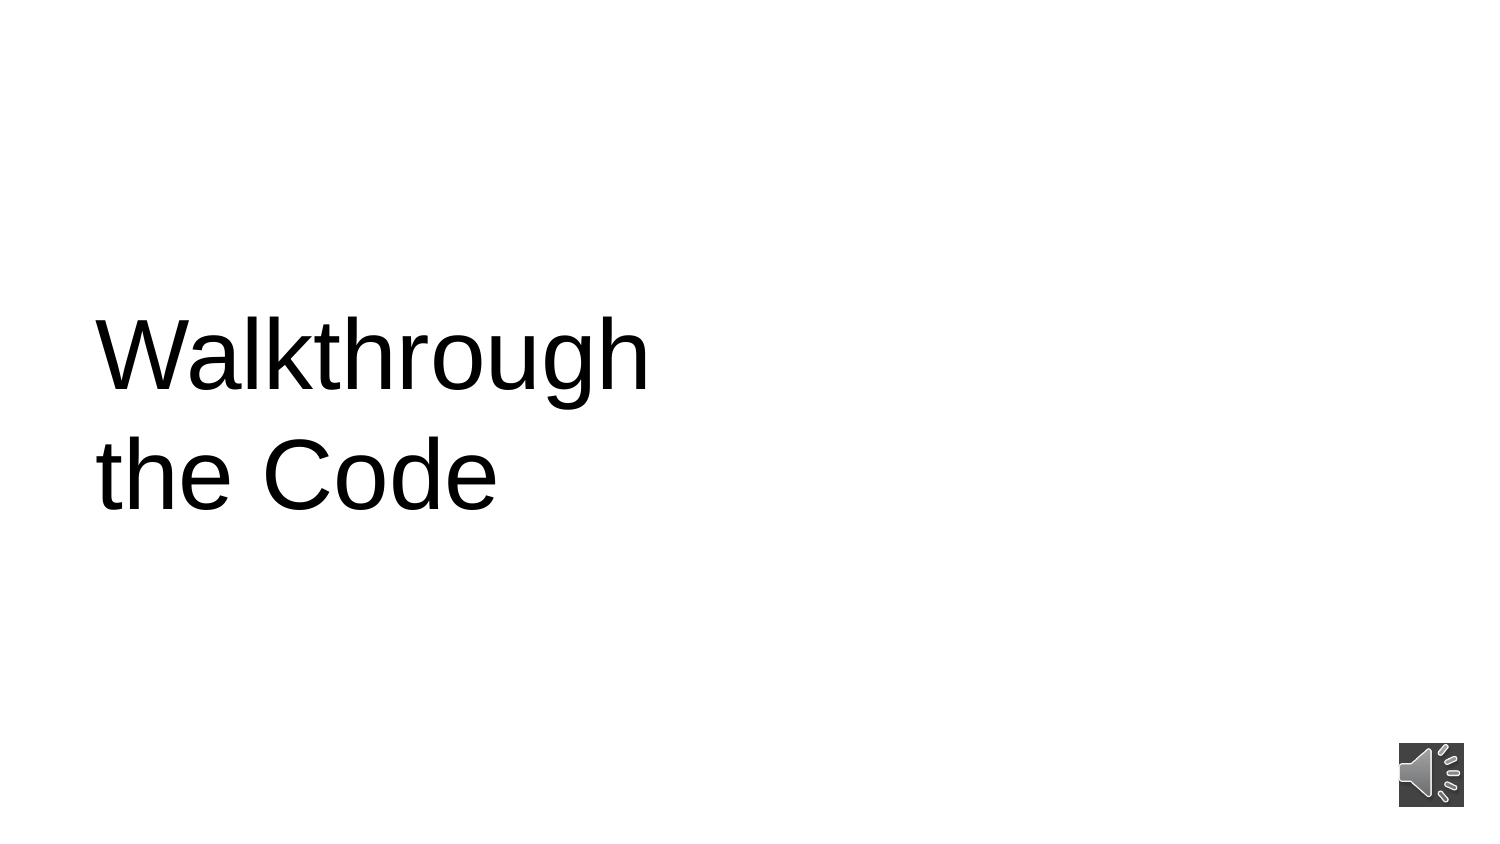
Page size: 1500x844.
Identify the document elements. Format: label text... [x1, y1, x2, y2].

picture [1397, 741, 1465, 809]
title Walkthrough the Code [80, 73, 1125, 745]
slide_number 3 [1389, 764, 1480, 830]
